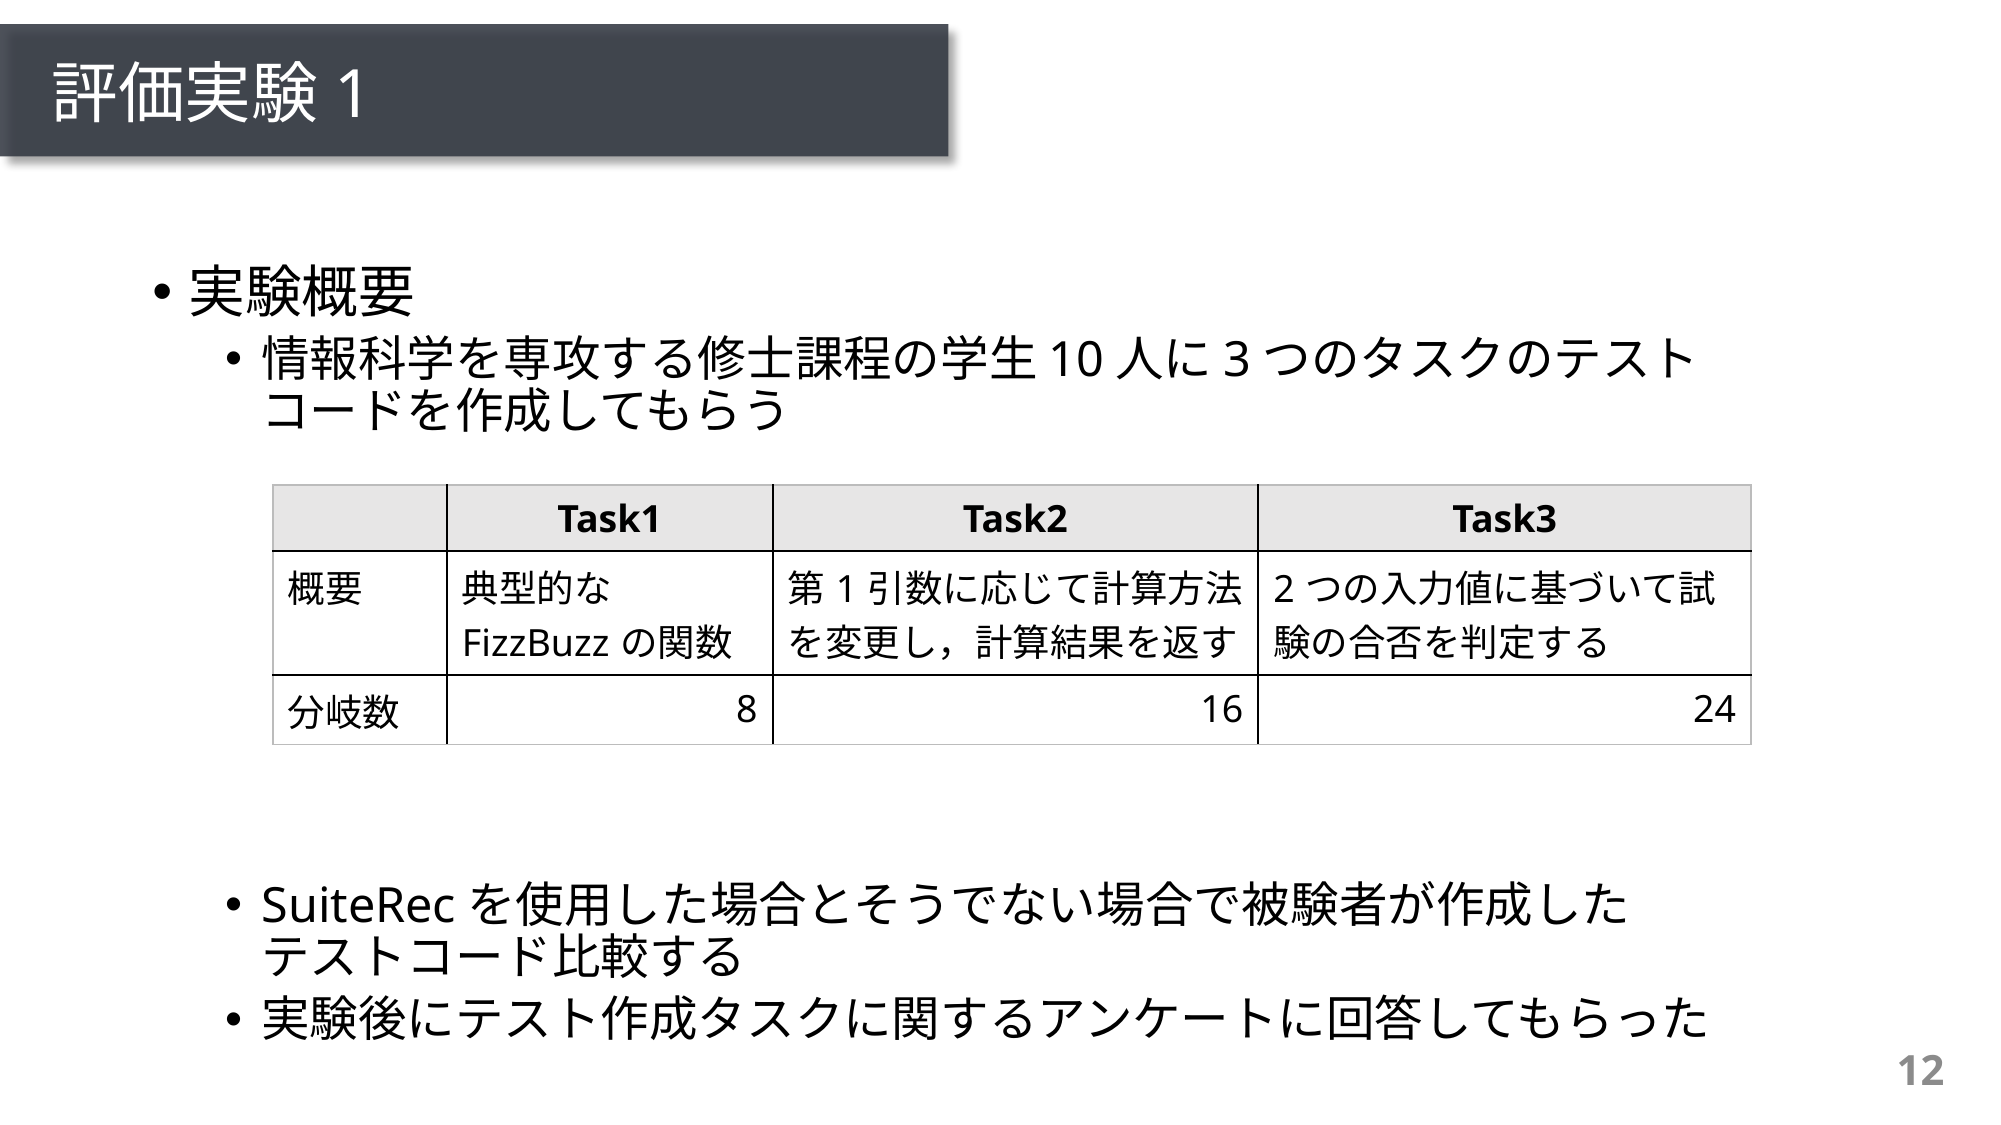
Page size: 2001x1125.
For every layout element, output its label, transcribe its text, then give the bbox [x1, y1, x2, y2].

table_cell 概要 [274, 552, 446, 674]
table_cell 16 [774, 676, 1257, 744]
table_header Task1 [448, 486, 772, 550]
table_cell 第1引数に応じて計算方法を変更し，計算結果を返す [774, 552, 1257, 674]
table_cell 24 [1259, 676, 1750, 744]
table_header Task2 [774, 486, 1257, 550]
table_header Task3 [1259, 486, 1750, 550]
table_cell 8 [448, 676, 772, 744]
list 実験概要 情報科学を専攻する修士課程の学生10人に3つのタスクのテスト コードを作成してもらう SuiteRecを使用した場合とそうでない場合で被験者が作成した テストコード比較する 実験後にテスト作成タスクに関するアンケートに回答してもらった [137, 256, 1887, 1060]
table_header [274, 486, 446, 550]
title 評価実験1 [36, 36, 957, 156]
table_cell 典型的なFizzBuzzの関数 [448, 552, 772, 674]
table_cell 2つの入力値に基づいて試験の合否を判定する [1259, 552, 1750, 674]
table_cell 分岐数 [274, 676, 446, 744]
